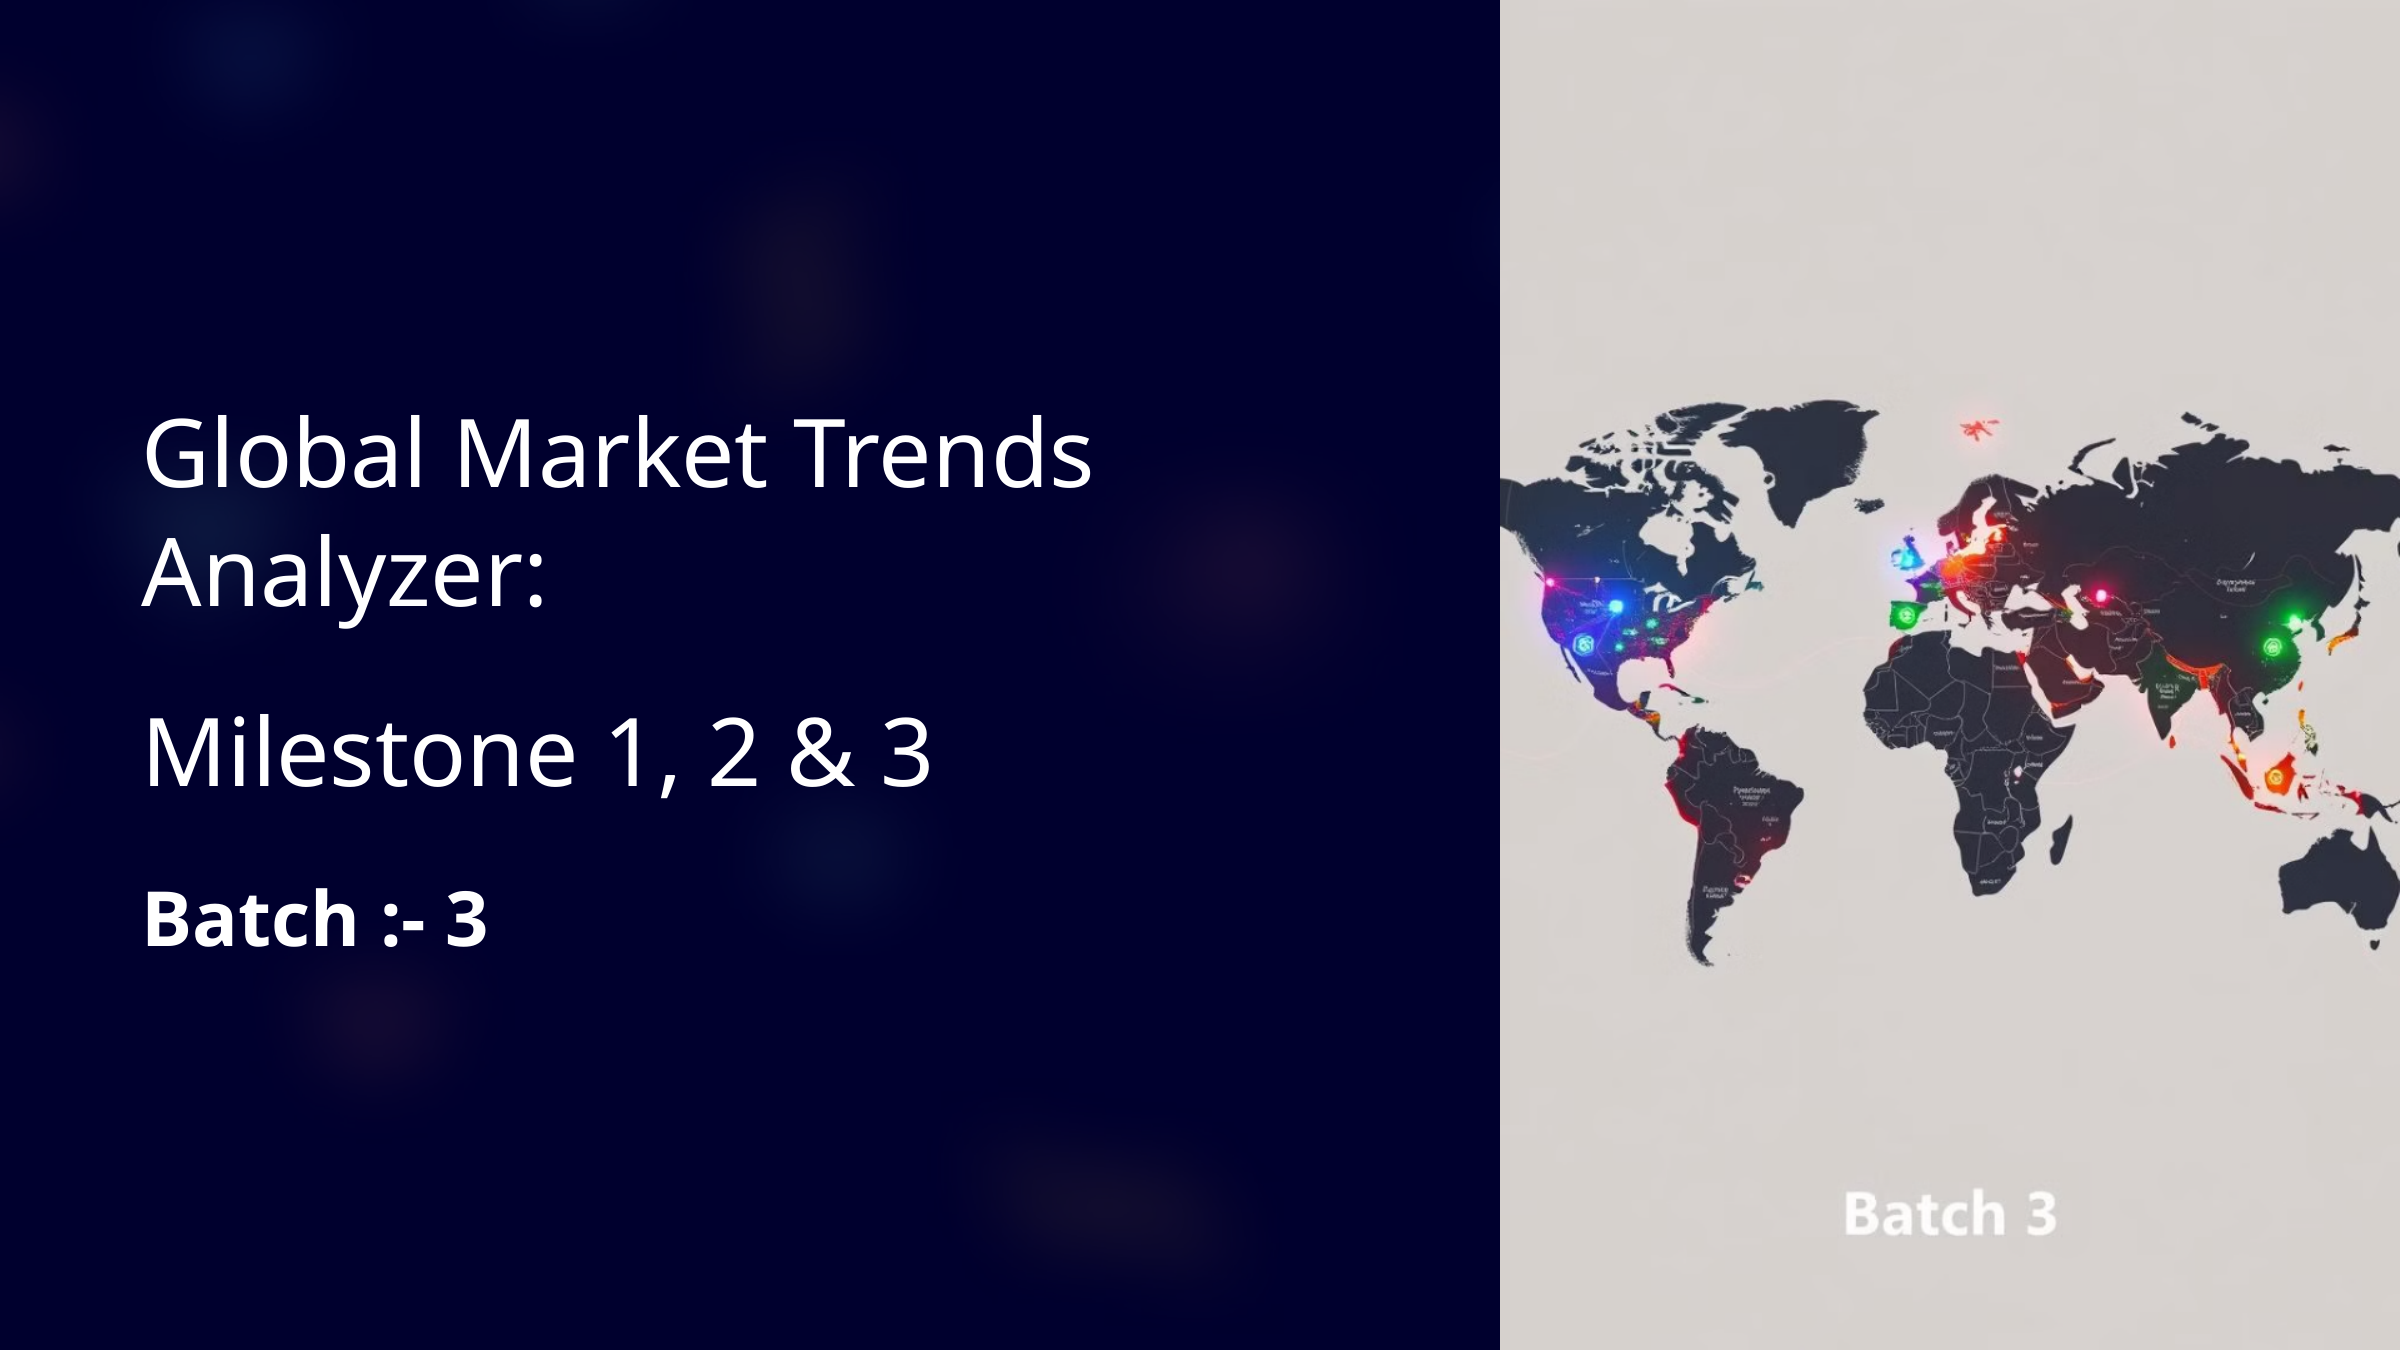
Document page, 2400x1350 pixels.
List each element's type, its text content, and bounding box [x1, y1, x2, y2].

text_box Global Market Trends Analyzer: [141, 387, 1359, 627]
text_box Milestone 1, 2 & 3 [141, 686, 1095, 806]
text_box Batch :- 3 [141, 866, 905, 962]
picture [1499, 0, 2400, 1350]
